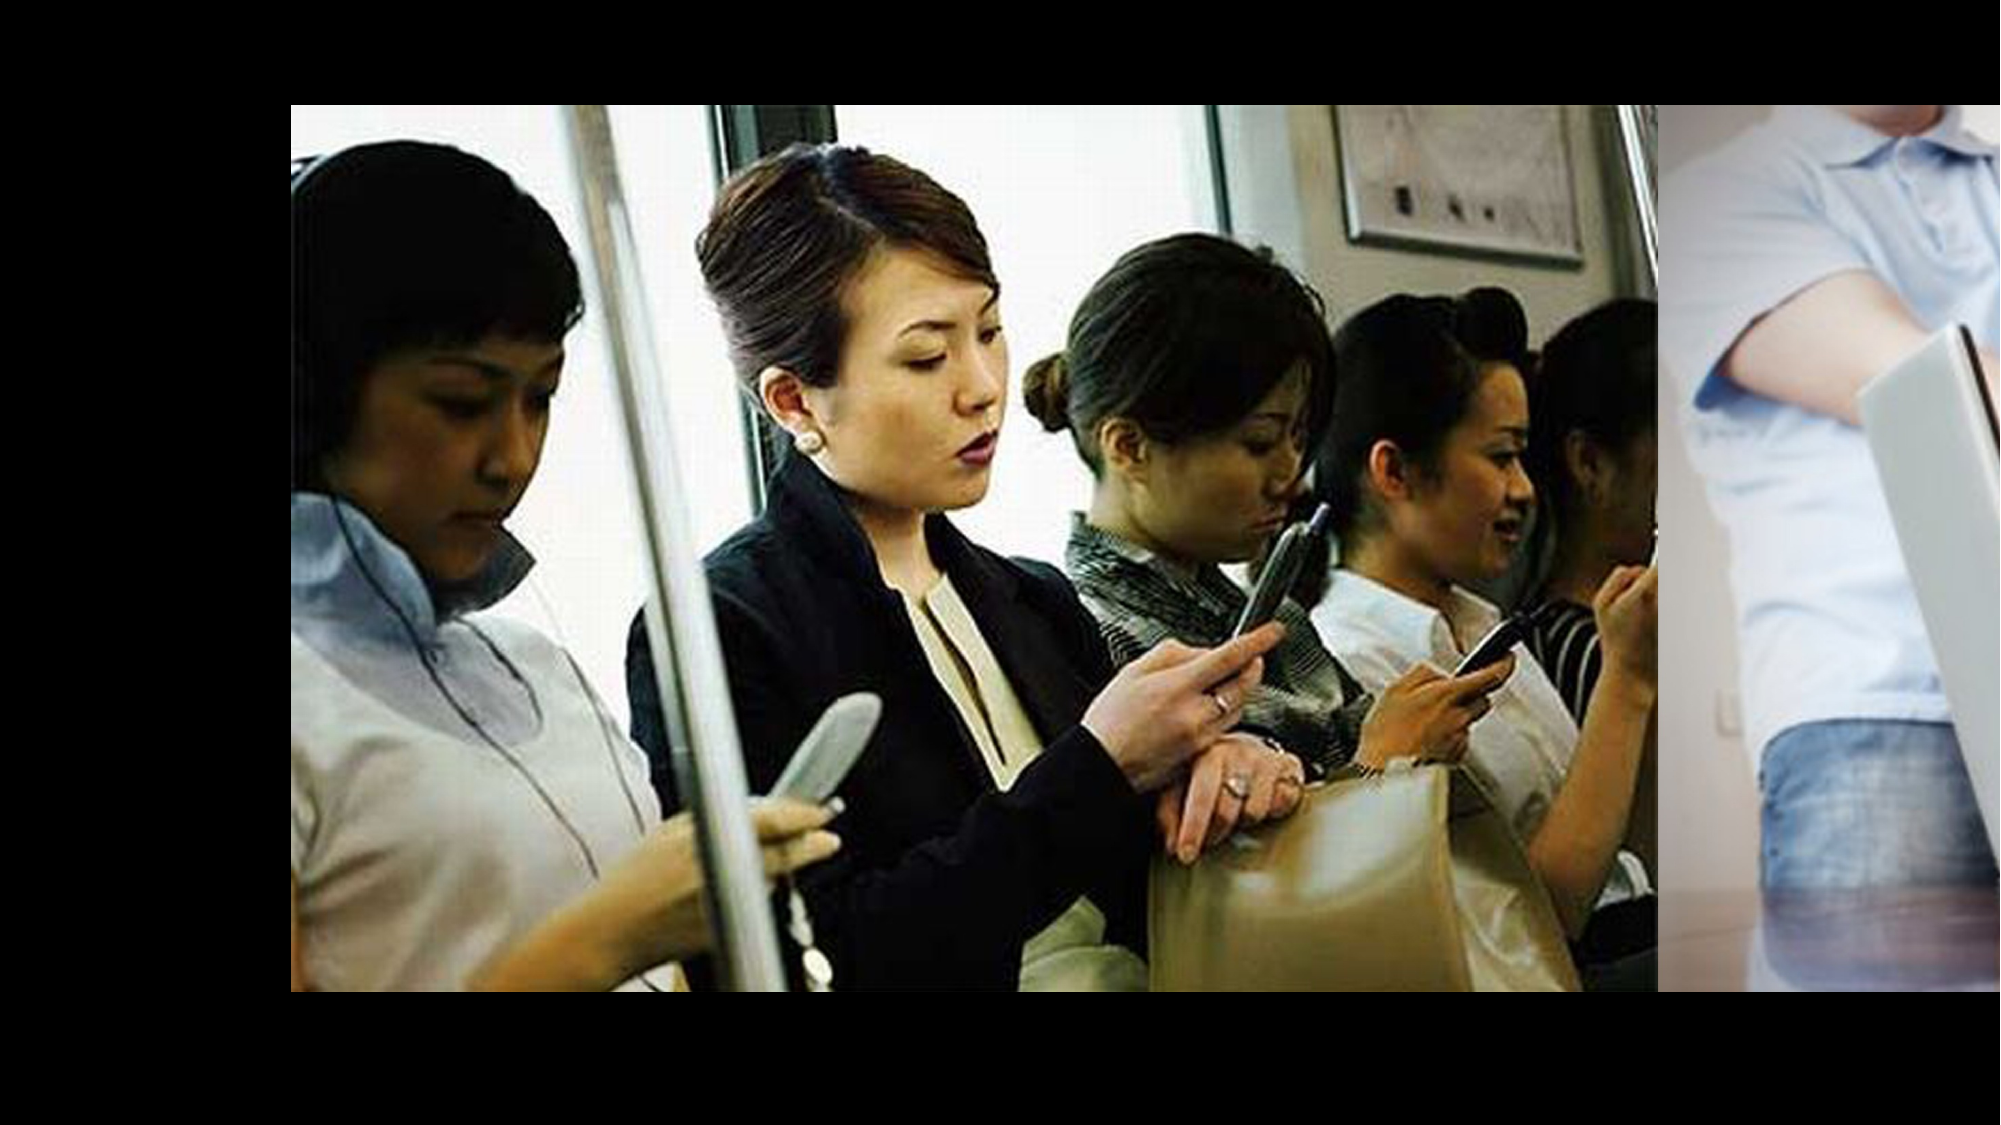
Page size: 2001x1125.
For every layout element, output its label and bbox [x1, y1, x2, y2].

picture [291, 105, 2000, 992]
